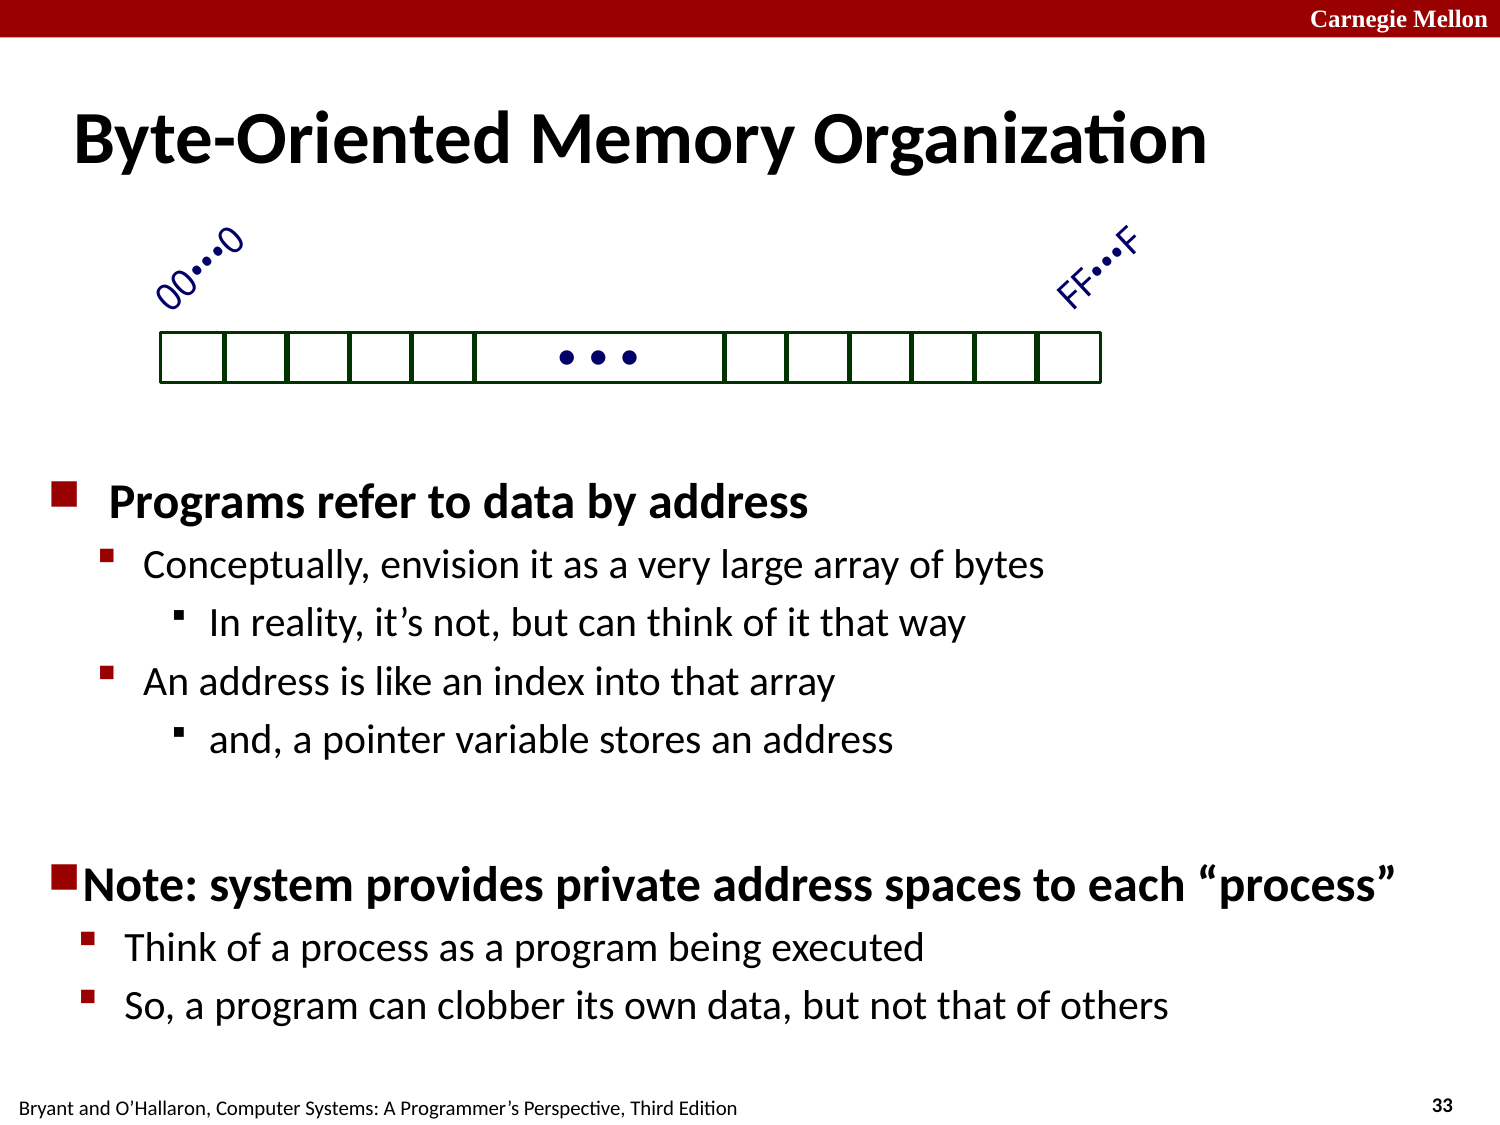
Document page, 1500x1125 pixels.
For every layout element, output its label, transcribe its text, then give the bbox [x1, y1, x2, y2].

list Programs refer to data by address Conceptually, envision it as a very large array of bytes In reality, it’s not, but can think of it that way An address is like an index into that array and, a pointer variable stores an address Note: system provides private address spaces to each “process” Think of a process as a program being executed So, a program can clobber its own data, but not that of others [37, 460, 1463, 1076]
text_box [124, 196, 1178, 401]
title Byte-Oriented Memory Organization [58, 71, 1305, 197]
